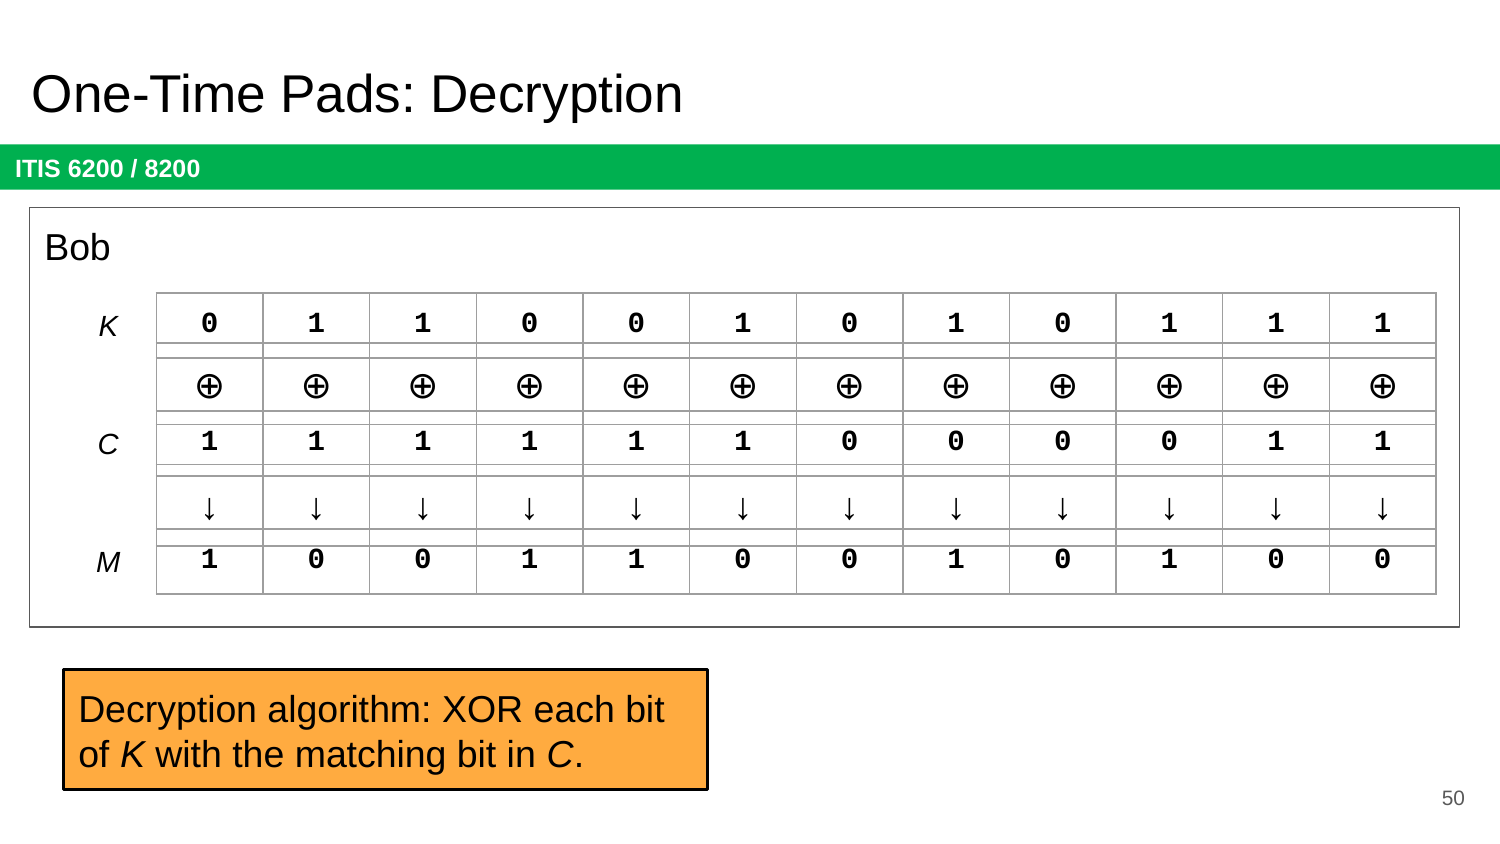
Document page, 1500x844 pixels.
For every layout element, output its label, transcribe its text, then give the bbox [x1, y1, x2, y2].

table_header 1 [264, 294, 369, 342]
table_header ↓ [1010, 465, 1115, 545]
table_header ⊕ [264, 344, 369, 424]
table_header 1 [1117, 547, 1222, 593]
table_header ⊕ [797, 344, 902, 424]
table_header 1 [1117, 294, 1222, 342]
table_header ↓ [797, 465, 902, 545]
table_header ↓ [370, 465, 476, 545]
table_header ⊕ [477, 344, 582, 424]
table_header 0 [1117, 425, 1222, 464]
table_header 0 [797, 425, 902, 464]
table_header 1 [584, 425, 689, 464]
table_header 0 [797, 547, 902, 593]
table_header ⊕ [157, 344, 262, 424]
table_header 0 [690, 547, 796, 593]
table_header 1 [264, 425, 369, 464]
text_box Decryption algorithm: XOR each bit of K with the matching bit in C. [63, 669, 708, 790]
table_header 1 [157, 425, 262, 464]
text_box Bob [29, 207, 155, 283]
text_box C [63, 410, 154, 476]
table_header 1 [370, 425, 476, 464]
table_header ↓ [690, 465, 796, 545]
table_header 0 [264, 547, 369, 593]
table_header 1 [584, 547, 689, 593]
table_header 1 [477, 425, 582, 464]
table_header ↓ [584, 465, 689, 545]
table_header ⊕ [1010, 344, 1115, 424]
table_header 0 [1223, 547, 1329, 593]
table_header ↓ [1330, 465, 1435, 545]
table_header 1 [904, 547, 1009, 593]
table_header 0 [904, 425, 1009, 464]
table_header ⊕ [1117, 344, 1222, 424]
table_header ↓ [477, 465, 582, 545]
table_header ↓ [157, 465, 262, 545]
table_header ⊕ [1330, 344, 1435, 424]
table_header 1 [690, 425, 796, 464]
table_header ↓ [904, 465, 1009, 545]
table_header ⊕ [904, 344, 1009, 424]
table_header 0 [477, 294, 582, 342]
table_header 0 [1010, 547, 1115, 593]
table_header 1 [477, 547, 582, 593]
text_box [29, 207, 1460, 628]
table_header 0 [1010, 425, 1115, 464]
table_header ⊕ [690, 344, 796, 424]
text_box M [63, 528, 154, 594]
table_header ⊕ [370, 344, 476, 424]
table_header 1 [1330, 294, 1435, 342]
table_header ↓ [1223, 465, 1329, 545]
table_header ⊕ [584, 344, 689, 424]
table_header 1 [1223, 294, 1329, 342]
table_header 0 [1010, 294, 1115, 342]
table_header 0 [1330, 547, 1435, 593]
table_header 1 [690, 294, 796, 342]
table_header ↓ [264, 465, 369, 545]
table_header 0 [584, 294, 689, 342]
slide_number 50 [1389, 764, 1480, 830]
table_header 0 [797, 294, 902, 342]
table_header ↓ [1117, 465, 1222, 545]
title One-Time Pads: Decryption [16, 44, 1415, 139]
table_header 1 [1330, 425, 1435, 464]
table_header 1 [904, 294, 1009, 342]
table_header 1 [157, 547, 262, 593]
table_header 1 [1223, 425, 1329, 464]
table_header 1 [370, 294, 476, 342]
table_header ⊕ [1223, 344, 1329, 424]
table_header 0 [370, 547, 476, 593]
table_header 0 [157, 294, 262, 342]
text_box K [63, 292, 154, 358]
